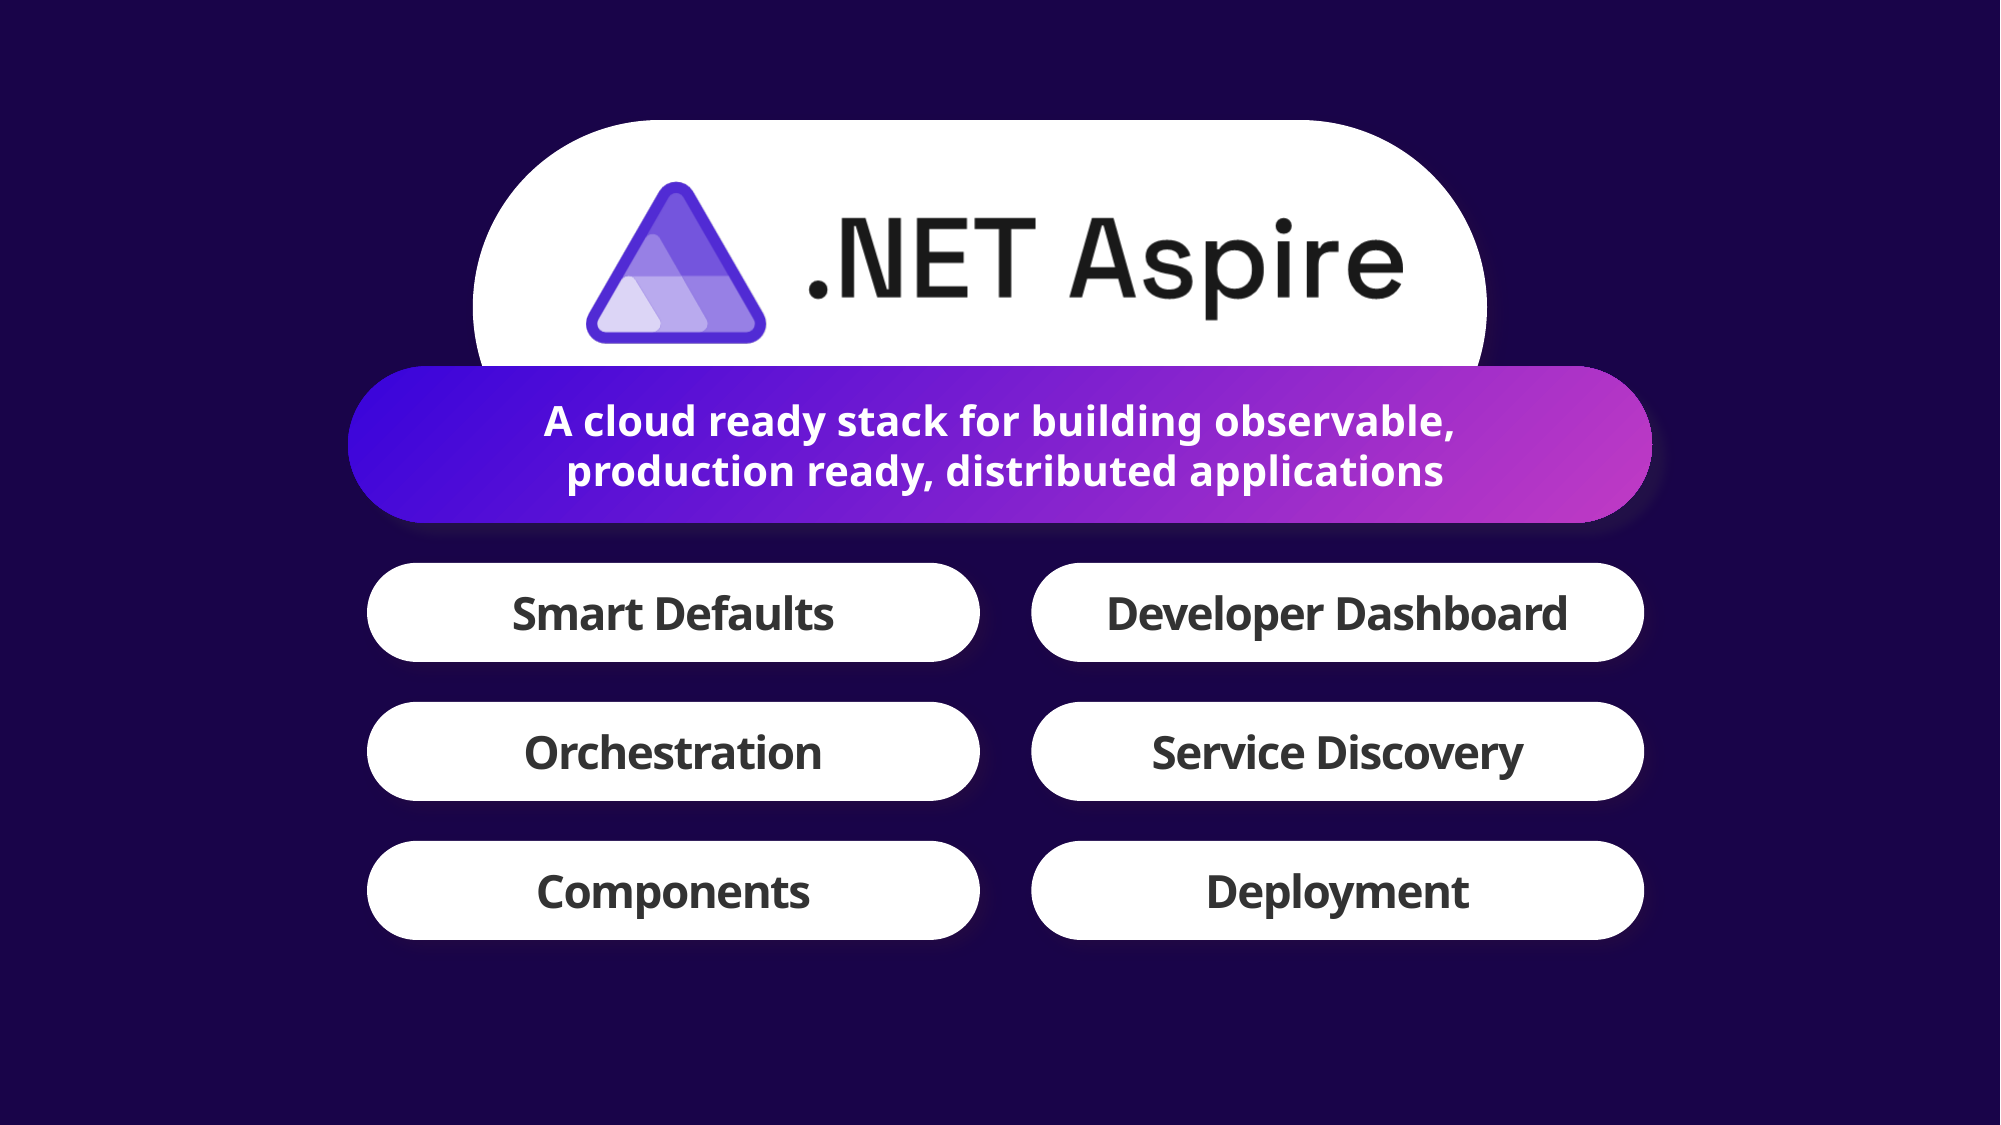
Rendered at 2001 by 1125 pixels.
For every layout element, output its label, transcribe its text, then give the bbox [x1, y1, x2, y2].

text_box Developer Dashboard [1031, 562, 1645, 662]
text_box Smart Defaults [367, 562, 980, 662]
picture [586, 157, 1477, 397]
text_box Components [367, 840, 980, 940]
text_box A cloud ready stack for building observable, production ready, distributed applications [348, 366, 1653, 523]
text_box Service Discovery [1031, 701, 1645, 801]
text_box [472, 120, 1412, 366]
text_box [1477, 246, 1488, 366]
text_box Orchestration [367, 701, 980, 801]
text_box Deployment [1031, 840, 1645, 940]
